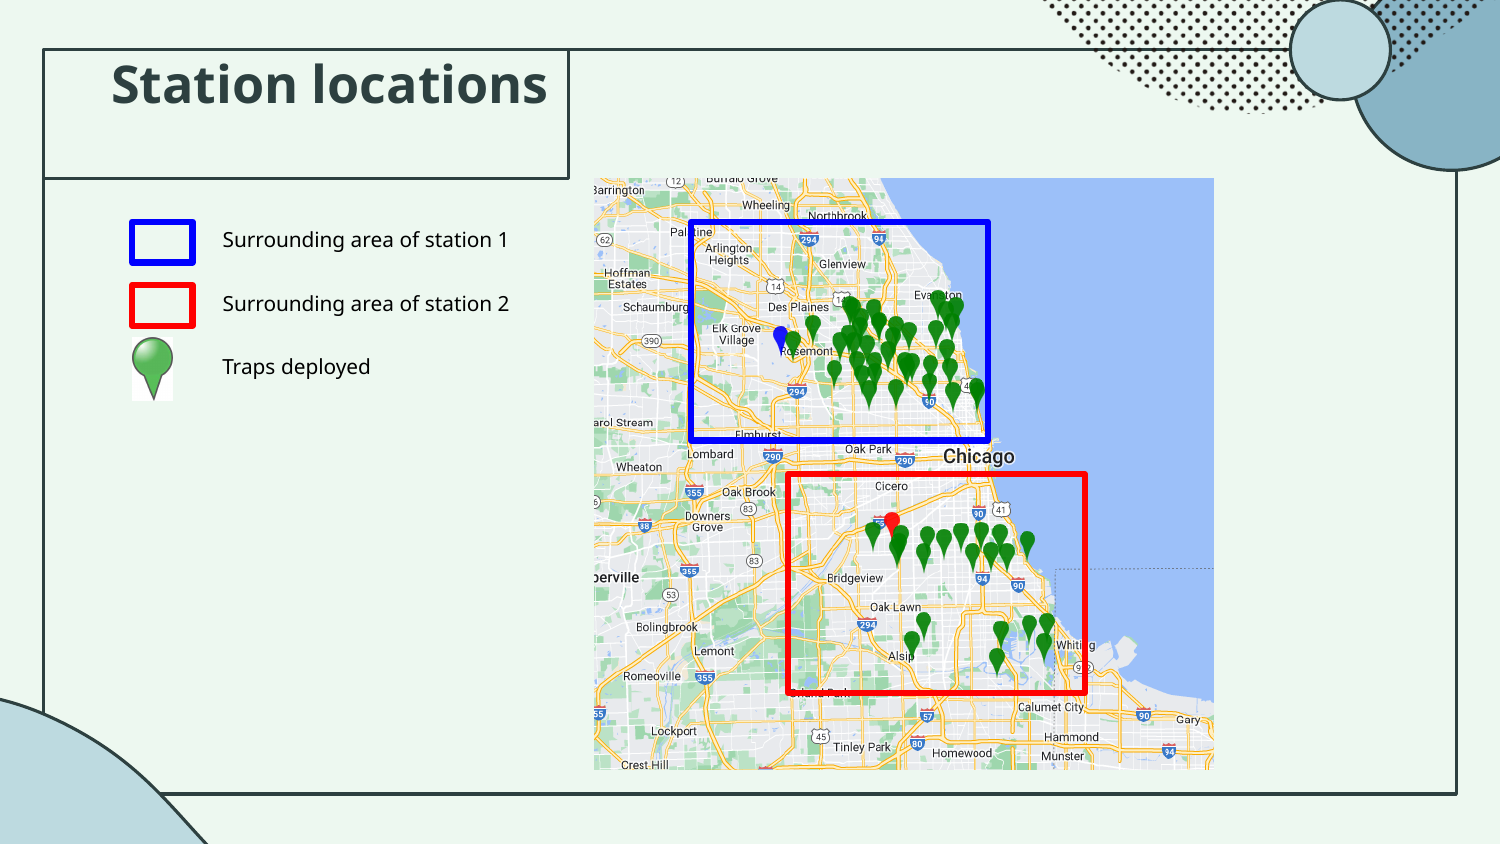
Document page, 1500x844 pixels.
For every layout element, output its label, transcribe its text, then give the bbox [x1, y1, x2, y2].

text_box Surrounding area of station 2 [207, 277, 589, 328]
text_box [132, 285, 193, 326]
text_box [132, 221, 193, 263]
title Station locations [42, 48, 570, 180]
text_box Traps deployed [178, 340, 464, 392]
text_box Surrounding area of station 1 [207, 214, 589, 265]
picture [972, 0, 1500, 155]
picture [594, 178, 1215, 770]
picture [132, 336, 174, 401]
